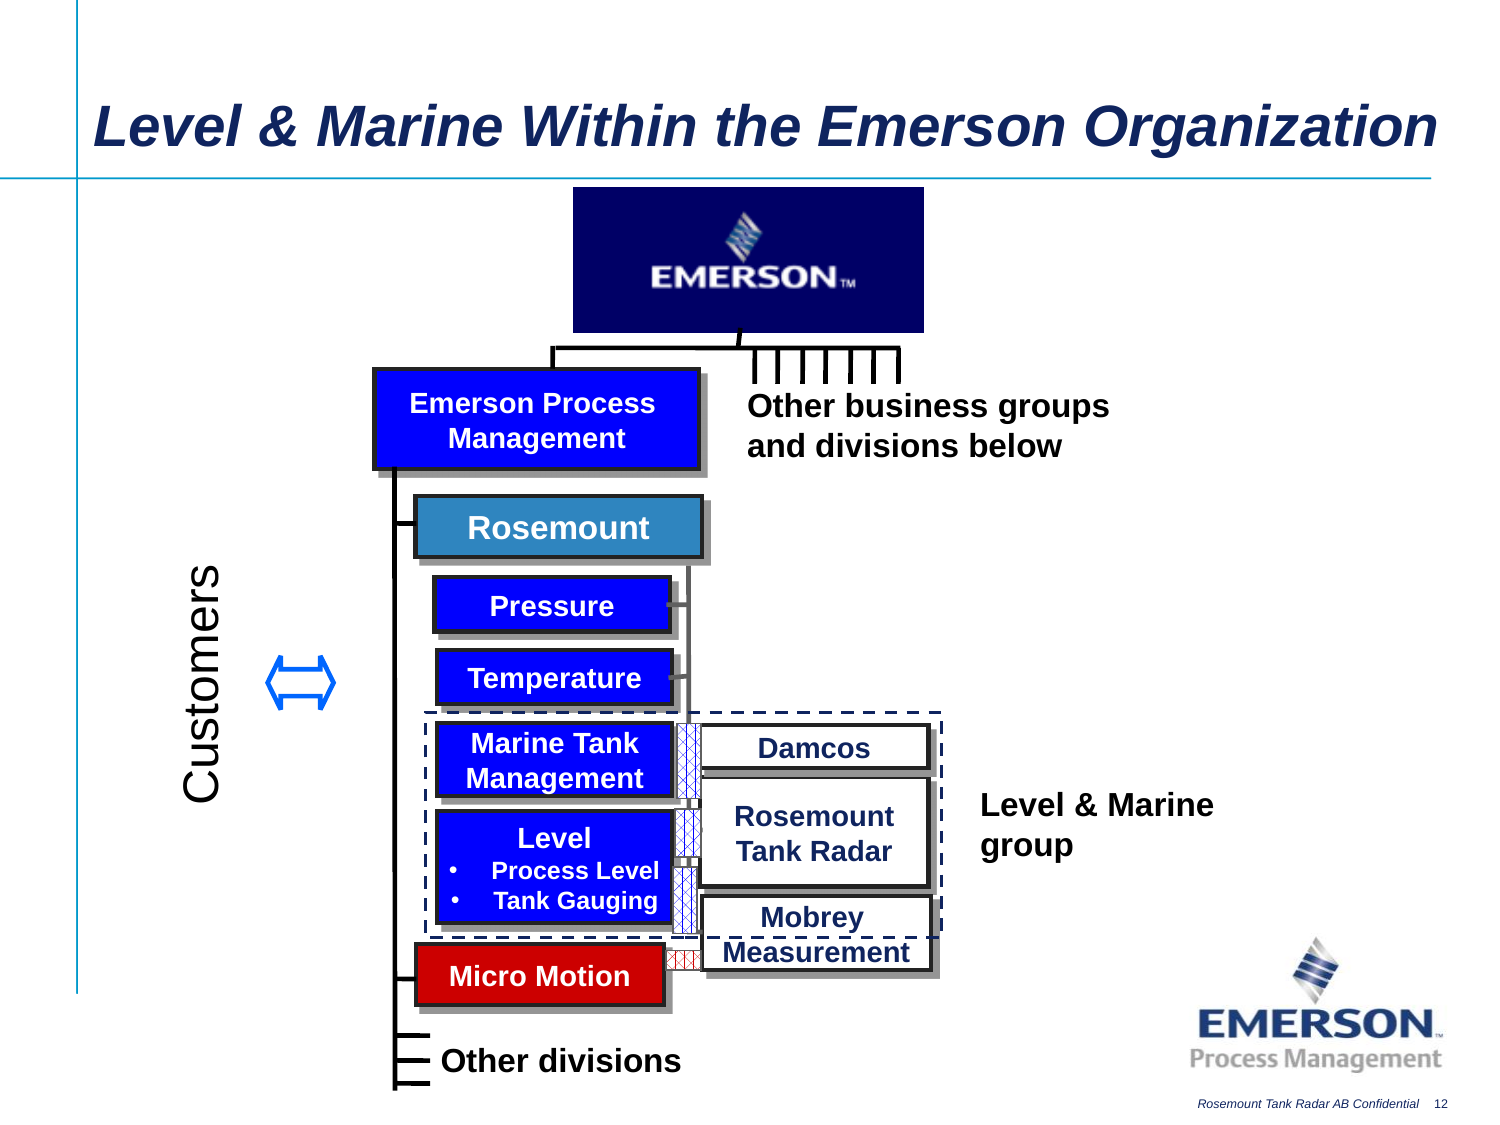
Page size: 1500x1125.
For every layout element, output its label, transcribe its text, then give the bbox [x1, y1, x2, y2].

text_box Other divisions [425, 1031, 843, 1087]
title Level & Marine Within the Emerson Organization [78, 66, 1500, 166]
picture [1173, 909, 1461, 1101]
text_box Temperature [437, 649, 673, 705]
text_box Customers [161, 563, 252, 821]
text_box [267, 655, 334, 710]
text_box Micro Motion [415, 943, 665, 1005]
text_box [387, 1041, 437, 1078]
text_box Rosemount [415, 496, 702, 557]
text_box Other business groups and divisions below [732, 377, 1150, 472]
text_box [425, 712, 942, 938]
text_box Pressure [434, 577, 670, 632]
slide_number 12 [1412, 1095, 1449, 1109]
text_box Level & Marine group [965, 775, 1257, 871]
text_box Emerson Process Management [374, 369, 700, 469]
text_box Mobrey Measurement [702, 938, 931, 970]
picture [573, 187, 924, 333]
text_box [666, 950, 702, 971]
